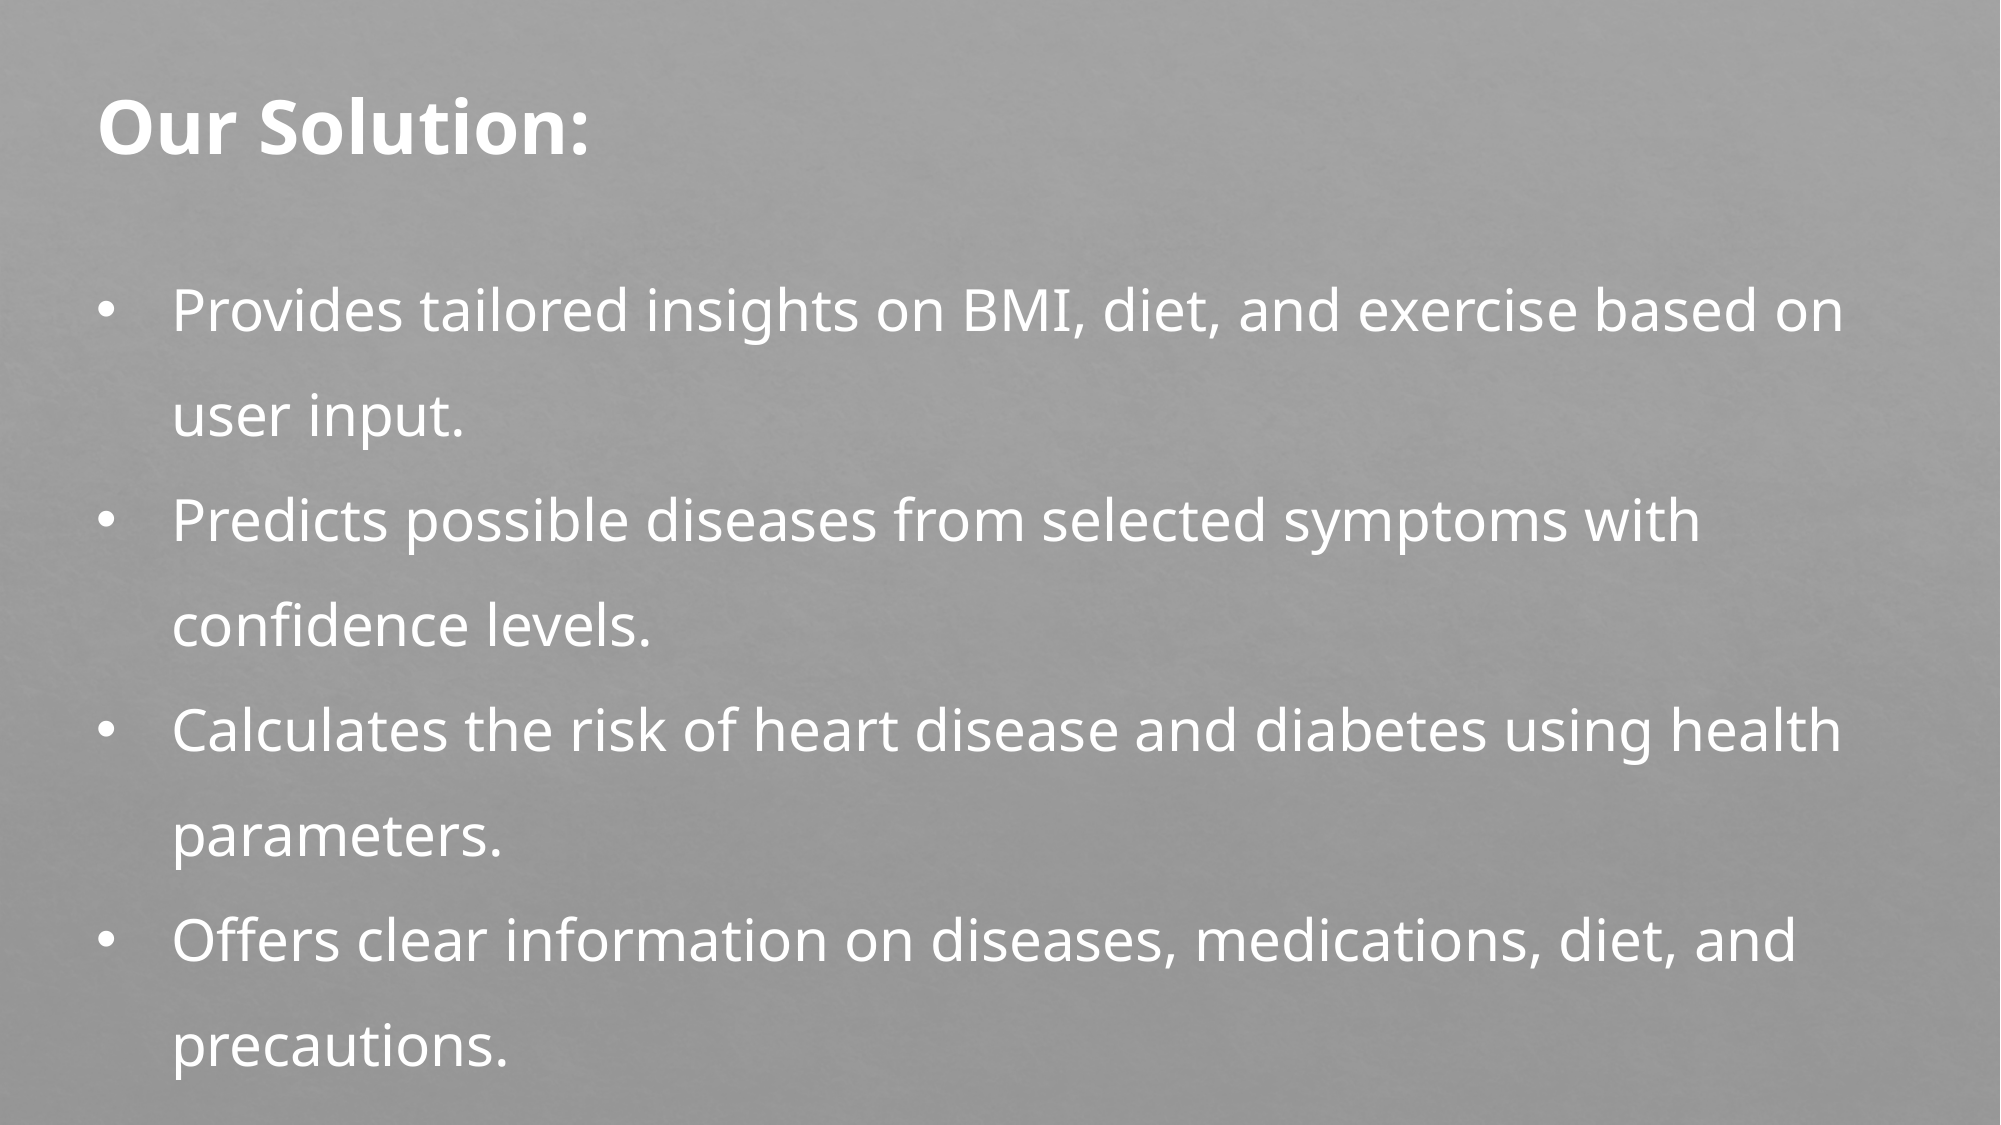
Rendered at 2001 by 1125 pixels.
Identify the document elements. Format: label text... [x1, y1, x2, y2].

text_box Our Solution: [81, 71, 647, 177]
text_box Provides tailored insights on BMI, diet, and exercise based on user input. Predicts possible diseases from selected symptoms with confidence levels. Calculates the risk of heart disease and diabetes using health parameters. Offers clear information on diseases, medications, diet, and precautions. Answers general health questions in real-time through a smart chatbot. [81, 231, 1929, 1125]
